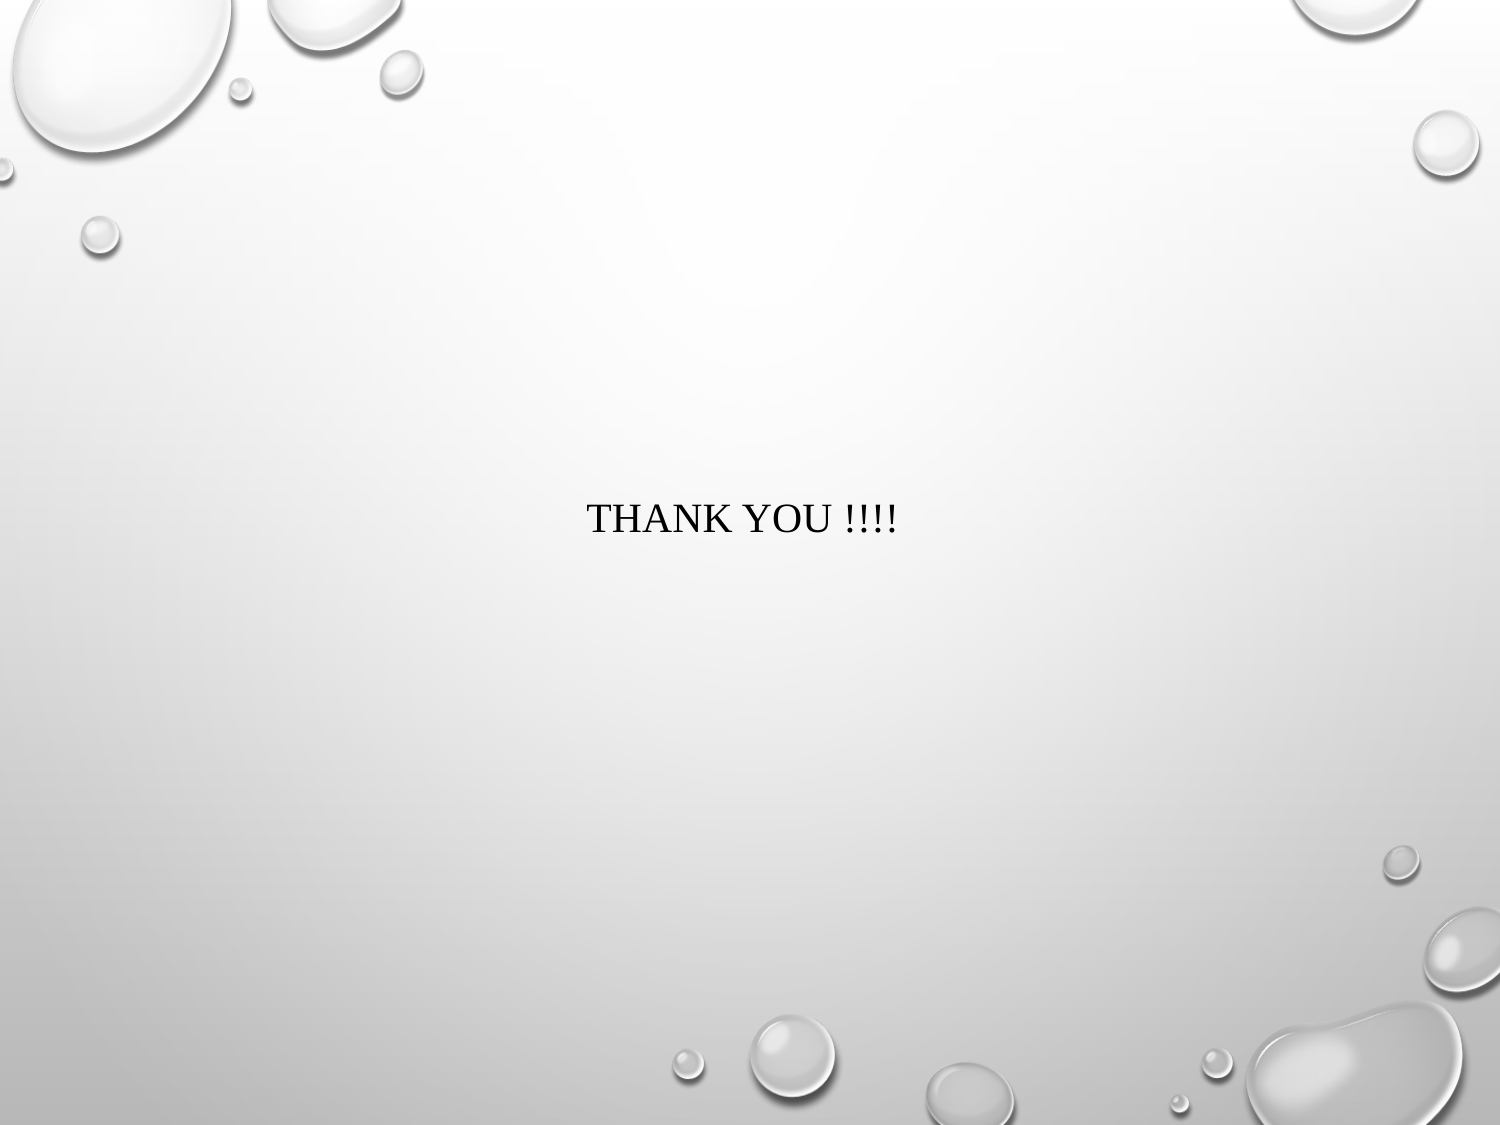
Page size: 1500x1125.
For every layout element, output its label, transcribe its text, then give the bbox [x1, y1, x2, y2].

picture [0, 0, 1500, 1125]
subtitle THANK YOU !!!! [98, 473, 1377, 873]
